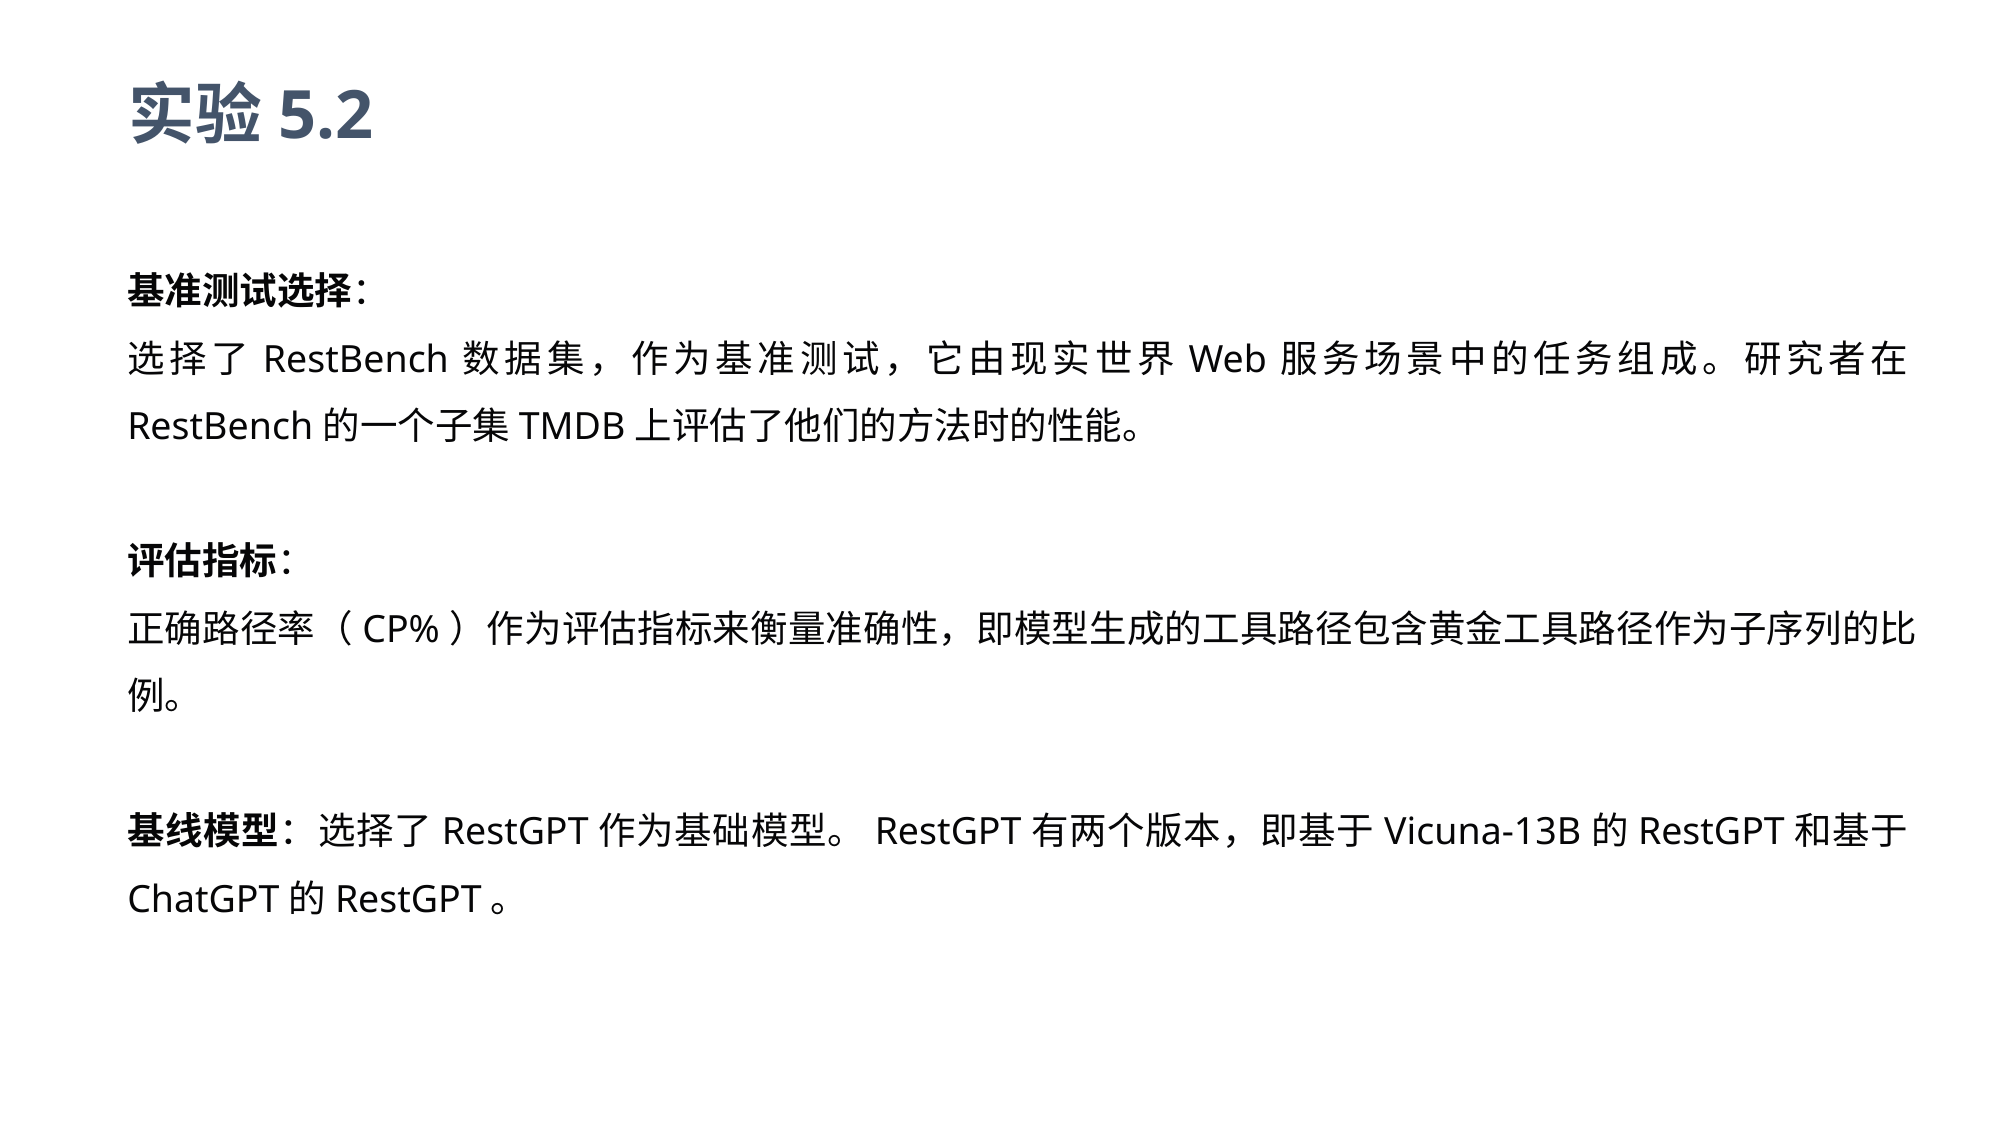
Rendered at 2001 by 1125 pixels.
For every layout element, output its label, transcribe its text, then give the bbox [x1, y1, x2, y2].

text_box 基准测试选择： 选择了RestBench数据集，作为基准测试，它由现实世界Web服务场景中的任务组成。研究者在RestBench的一个子集TMDB上评估了他们的方法时的性能。 评估指标： 正确路径率（CP%）作为评估指标来衡量准确性，即模型生成的工具路径包含黄金工具路径作为子序列的比例。 基线模型：选择了RestGPT作为基础模型。RestGPT有两个版本，即基于Vicuna-13B的RestGPT和基于ChatGPT的RestGPT。 [112, 237, 1933, 927]
text_box 实验5.2 [114, 64, 1886, 195]
